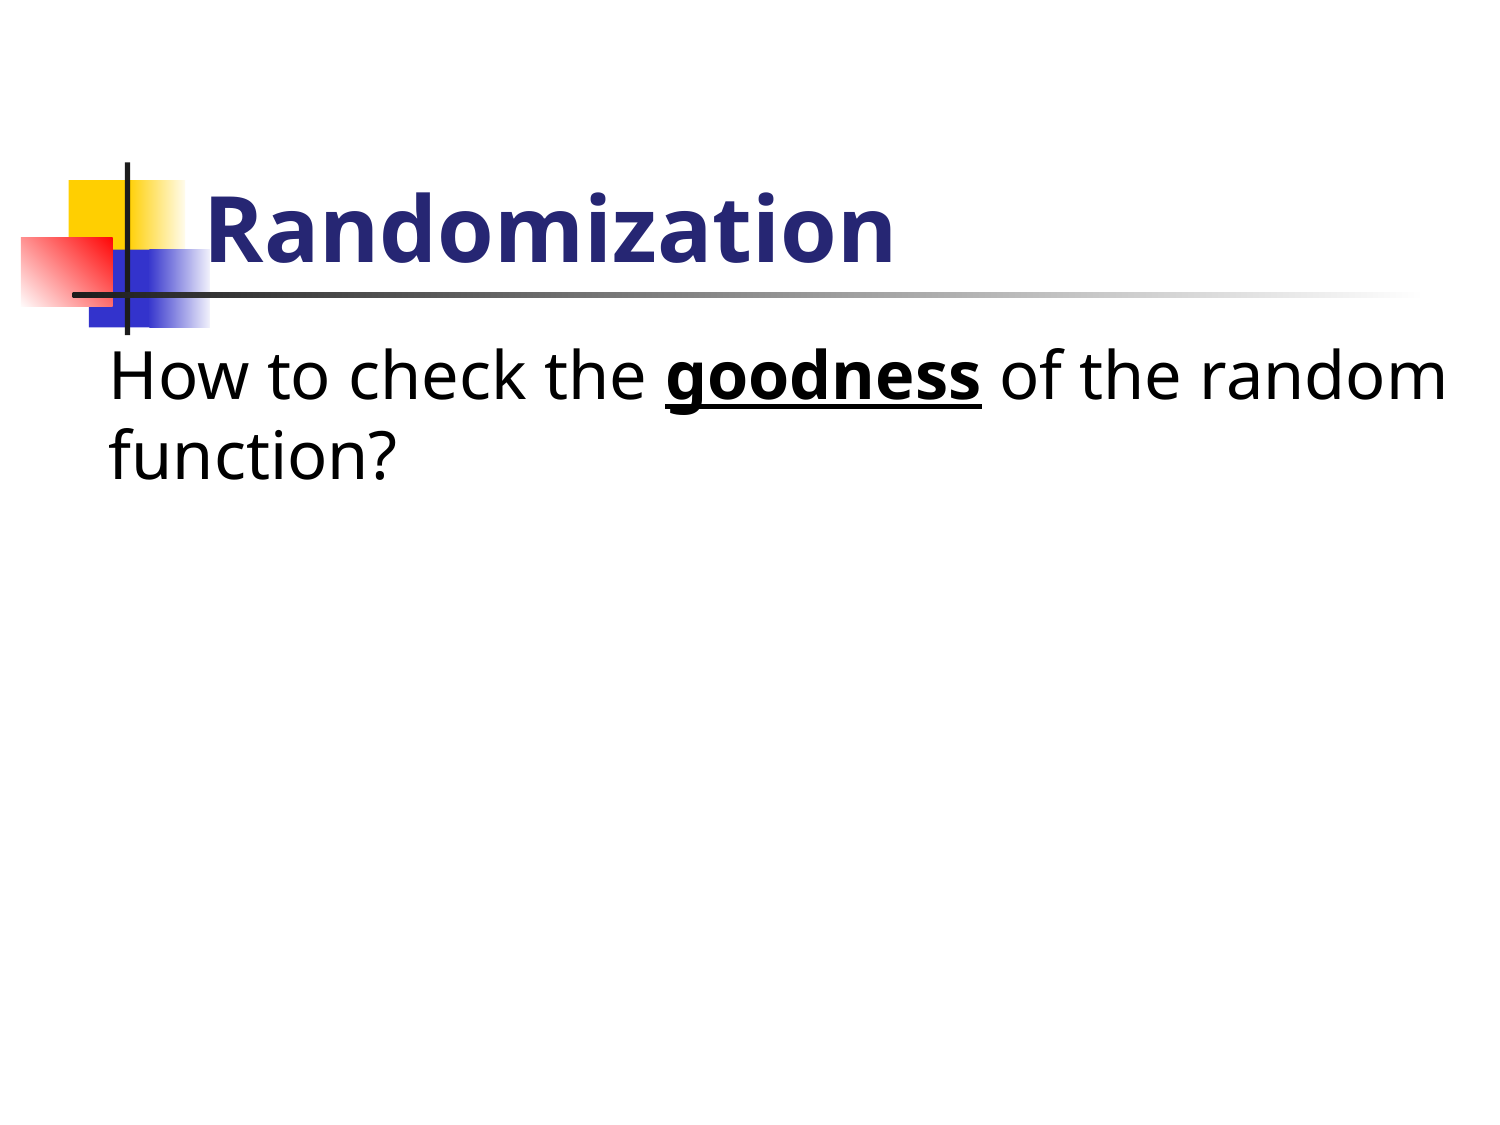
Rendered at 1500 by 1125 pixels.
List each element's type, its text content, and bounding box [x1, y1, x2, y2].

list How to check the goodness of the random function? [37, 324, 1500, 1125]
title Randomization [188, 101, 1468, 289]
